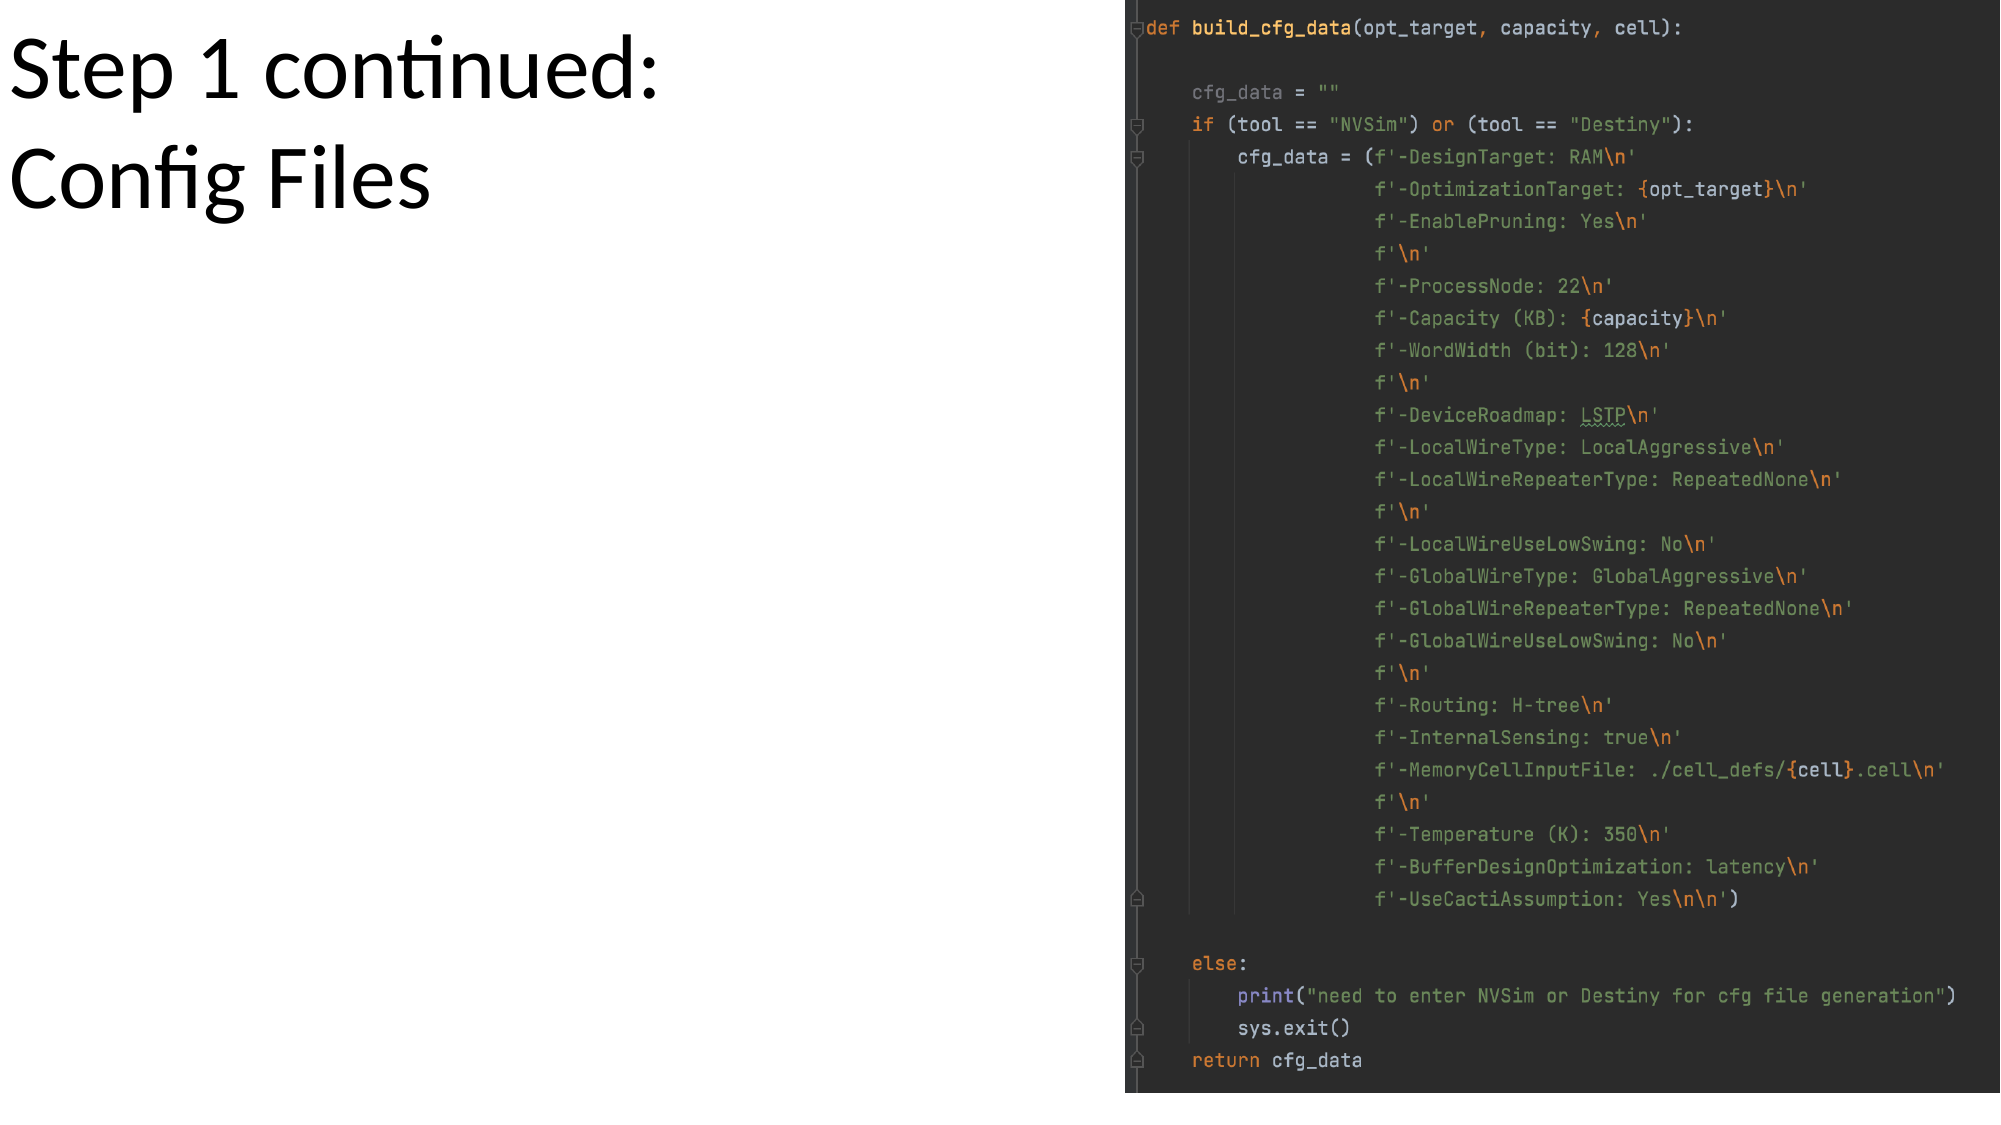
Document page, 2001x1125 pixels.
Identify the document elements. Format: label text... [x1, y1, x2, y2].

text_box Step 1 continued: Config Files [0, 0, 1000, 235]
picture [1125, 0, 2000, 1093]
